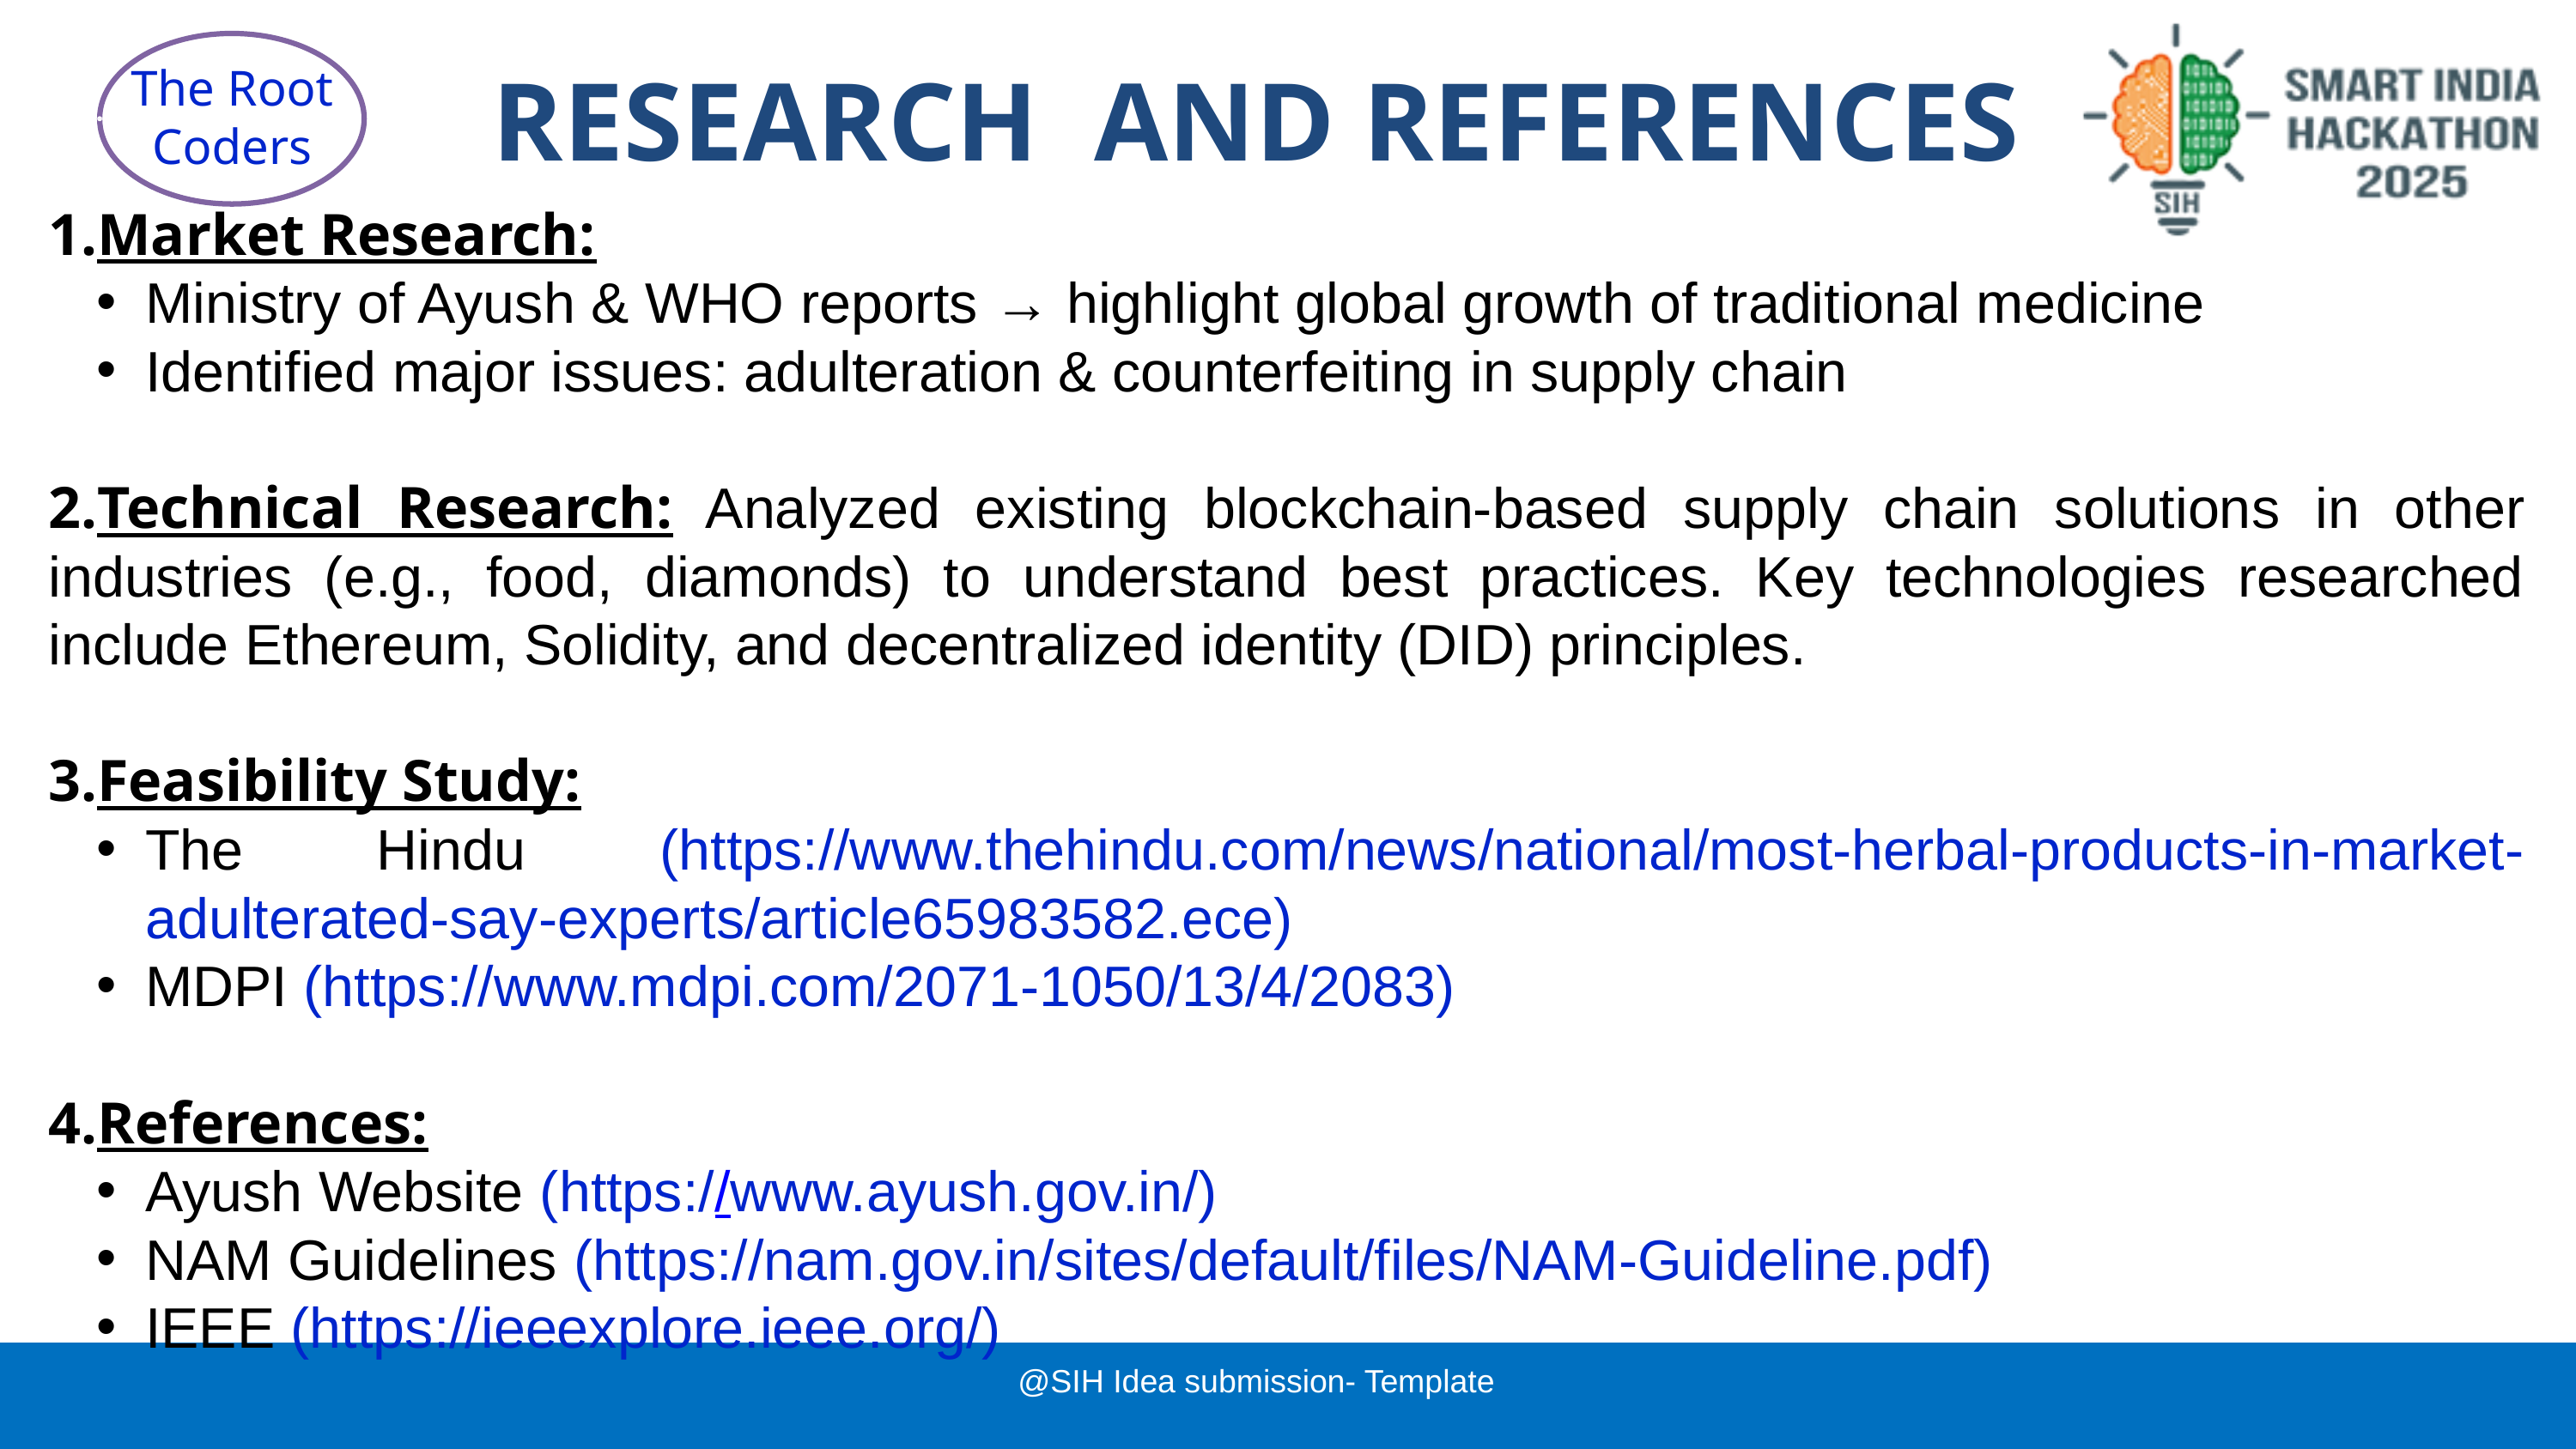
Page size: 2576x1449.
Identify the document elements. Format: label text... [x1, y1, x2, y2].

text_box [96, 0, 2416, 240]
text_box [0, 1342, 2576, 1449]
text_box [917, 1342, 1595, 1420]
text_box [96, 30, 368, 207]
text_box 1.Market Research: Ministry of Ayush & WHO reports → highlight global growth of traditional medicine Identified major issues: adulteration & counterfeiting in supply chain 2.Technical Research: Analyzed existing blockchain-based supply chain solutions in other industries (e.g., food, diamonds) to understand best practices. Key technologies researched include Ethereum, Solidity, and decentralized identity (DID) principles. 3.Feasibility Study: The Hindu (https://www.thehindu.com/news/national/most-herbal-products-in-market-adulterated-say-experts/article65983582.ece) MDPI (https://www.mdpi.com/2071-1050/13/4/2083) 4.References: Ayush Website (https://www.ayush.gov.in/) NAM Guidelines (https://nam.gov.in/sites/default/files/NAM-Guideline.pdf) IEEE (https://ieeexplore.ieee.org/) [48, 197, 2528, 1340]
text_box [2079, 11, 2547, 250]
